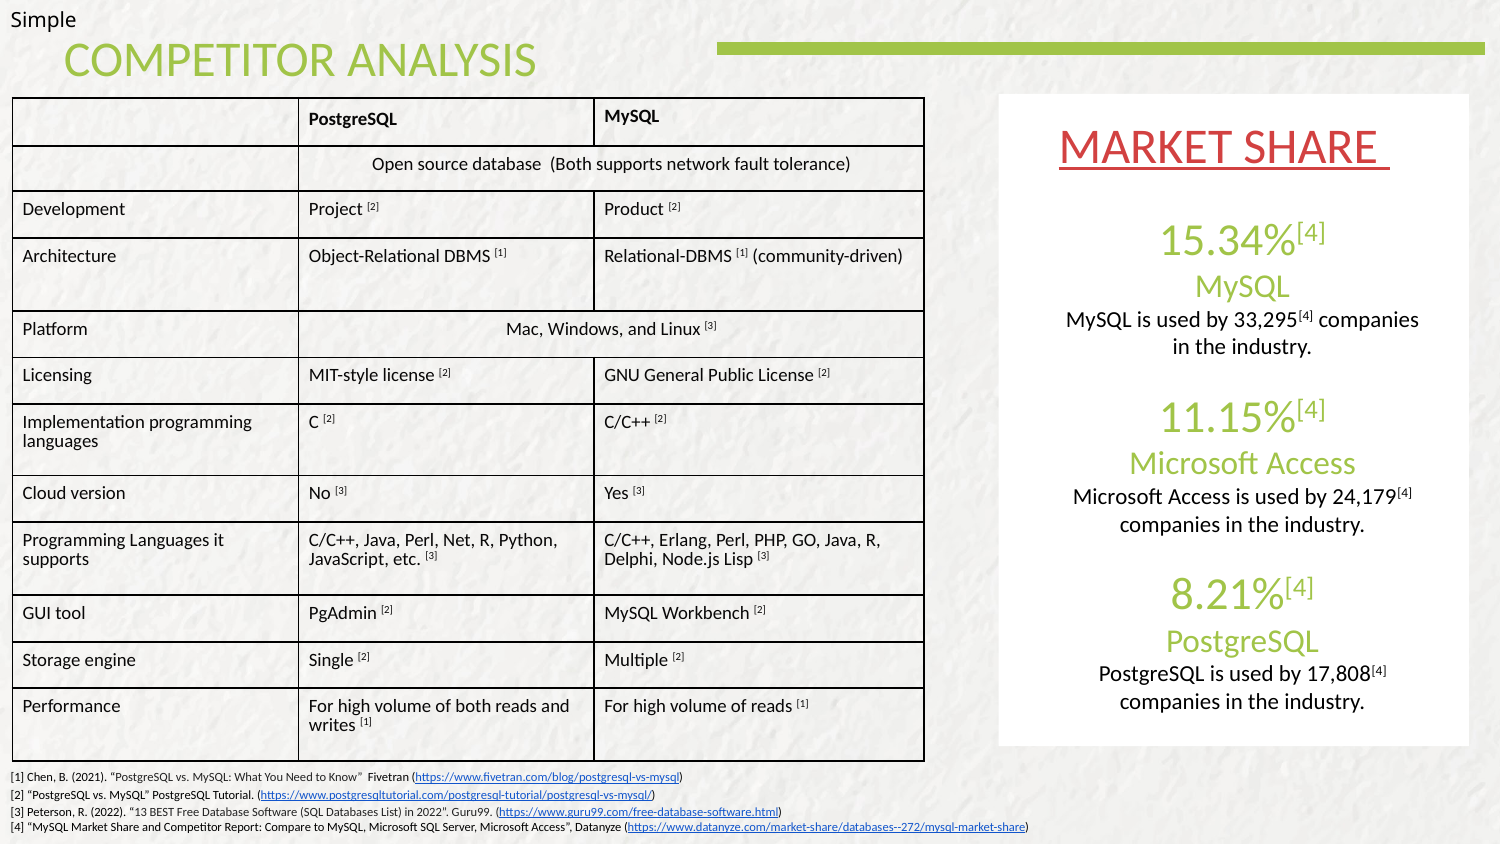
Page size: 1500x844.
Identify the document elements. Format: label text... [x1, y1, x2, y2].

text_box [998, 93, 1469, 747]
table_cell Product [2] [595, 192, 923, 237]
table_cell Multiple [2] [595, 643, 923, 687]
table_cell MIT-style license [2] [299, 358, 593, 403]
table_cell PgAdmin [2] [299, 596, 593, 641]
table_cell Yes [3] [595, 476, 923, 521]
table_cell Open source database (Both supports network fault tolerance) [299, 147, 923, 190]
table_cell Programming Languages it supports [13, 523, 298, 594]
table_header PostgreSQL [299, 99, 593, 145]
title COMPETITOR ANALYSIS [48, 1, 936, 102]
table_cell GNU General Public License [2] [595, 358, 923, 403]
table_cell Platform [13, 312, 298, 357]
table_header MySQL [595, 99, 923, 145]
text_box Simple [0, 0, 121, 45]
table_cell [13, 147, 298, 190]
table_cell Storage engine [13, 643, 298, 687]
table_cell Performance [13, 689, 298, 752]
picture [0, 45, 48, 752]
table_cell Single [2] [299, 643, 593, 687]
title MARKET SHARE [988, 90, 1460, 189]
picture [121, 0, 1500, 844]
table_cell C/C++, Erlang, Perl, PHP, GO, Java, R, Delphi, Node.js Lisp [3] [595, 523, 923, 594]
table_cell Implementation programming languages [13, 405, 298, 475]
table_cell Project [2] [299, 192, 593, 237]
table_cell Mac, Windows, and Linux [3] [299, 312, 923, 357]
table_cell MySQL Workbench [2] [595, 596, 923, 641]
table_cell For high volume of reads [1] [595, 689, 923, 752]
table_cell Development [13, 192, 298, 237]
table_header [13, 99, 298, 145]
text_box [1] Chen, B. (2021). “PostgreSQL vs. MySQL: What You Need to Know” Fivetran (https://www.fivetran.com/blog/postgresql-vs-mysql) [2] “PostgreSQL vs. MySQL” PostgreSQL Tutorial. (https://www.postgresqltutorial.com/postgresql-tutorial/postgresql-vs-mysql/) [3] Peterson, R. (2022). “13 BEST Free Database Software (SQL Databases List) in 2022”. Guru99. (https://www.guru99.com/free-database-software.html) [4] “MySQL Market Share and Competitor Report: Compare to MySQL, Microsoft SQL Server, Microsoft Access”, Datanyze (https://www.datanyze.com/market-share/databases--272/mysql-market-share) [0, 752, 1424, 844]
table_cell Cloud version [13, 476, 298, 521]
table_cell C/C++ [2] [595, 405, 923, 475]
table_cell Architecture [13, 239, 298, 310]
table_cell Relational-DBMS [1] (community-driven) [595, 239, 923, 310]
table_cell C/C++, Java, Perl, Net, R, Python, JavaScript, etc. [3] [299, 523, 593, 594]
table_cell Object-Relational DBMS [1] [299, 239, 593, 310]
table_cell Licensing [13, 358, 298, 403]
table_cell For high volume of both reads and writes [1] [299, 689, 593, 752]
title 15.34%[4] MySQL MySQL is used by 33,295[4] companies in the industry. 11.15%[4] Microsoft Access Microsoft Access is used by 24,179[4] companies in the industry. 8.21%[4] PostgreSQL PostgreSQL is used by 17,808[4] companies in the industry. [1044, 194, 1441, 731]
table_cell No [3] [299, 476, 593, 521]
table_cell C [2] [299, 405, 593, 475]
table_cell GUI tool [13, 596, 298, 641]
